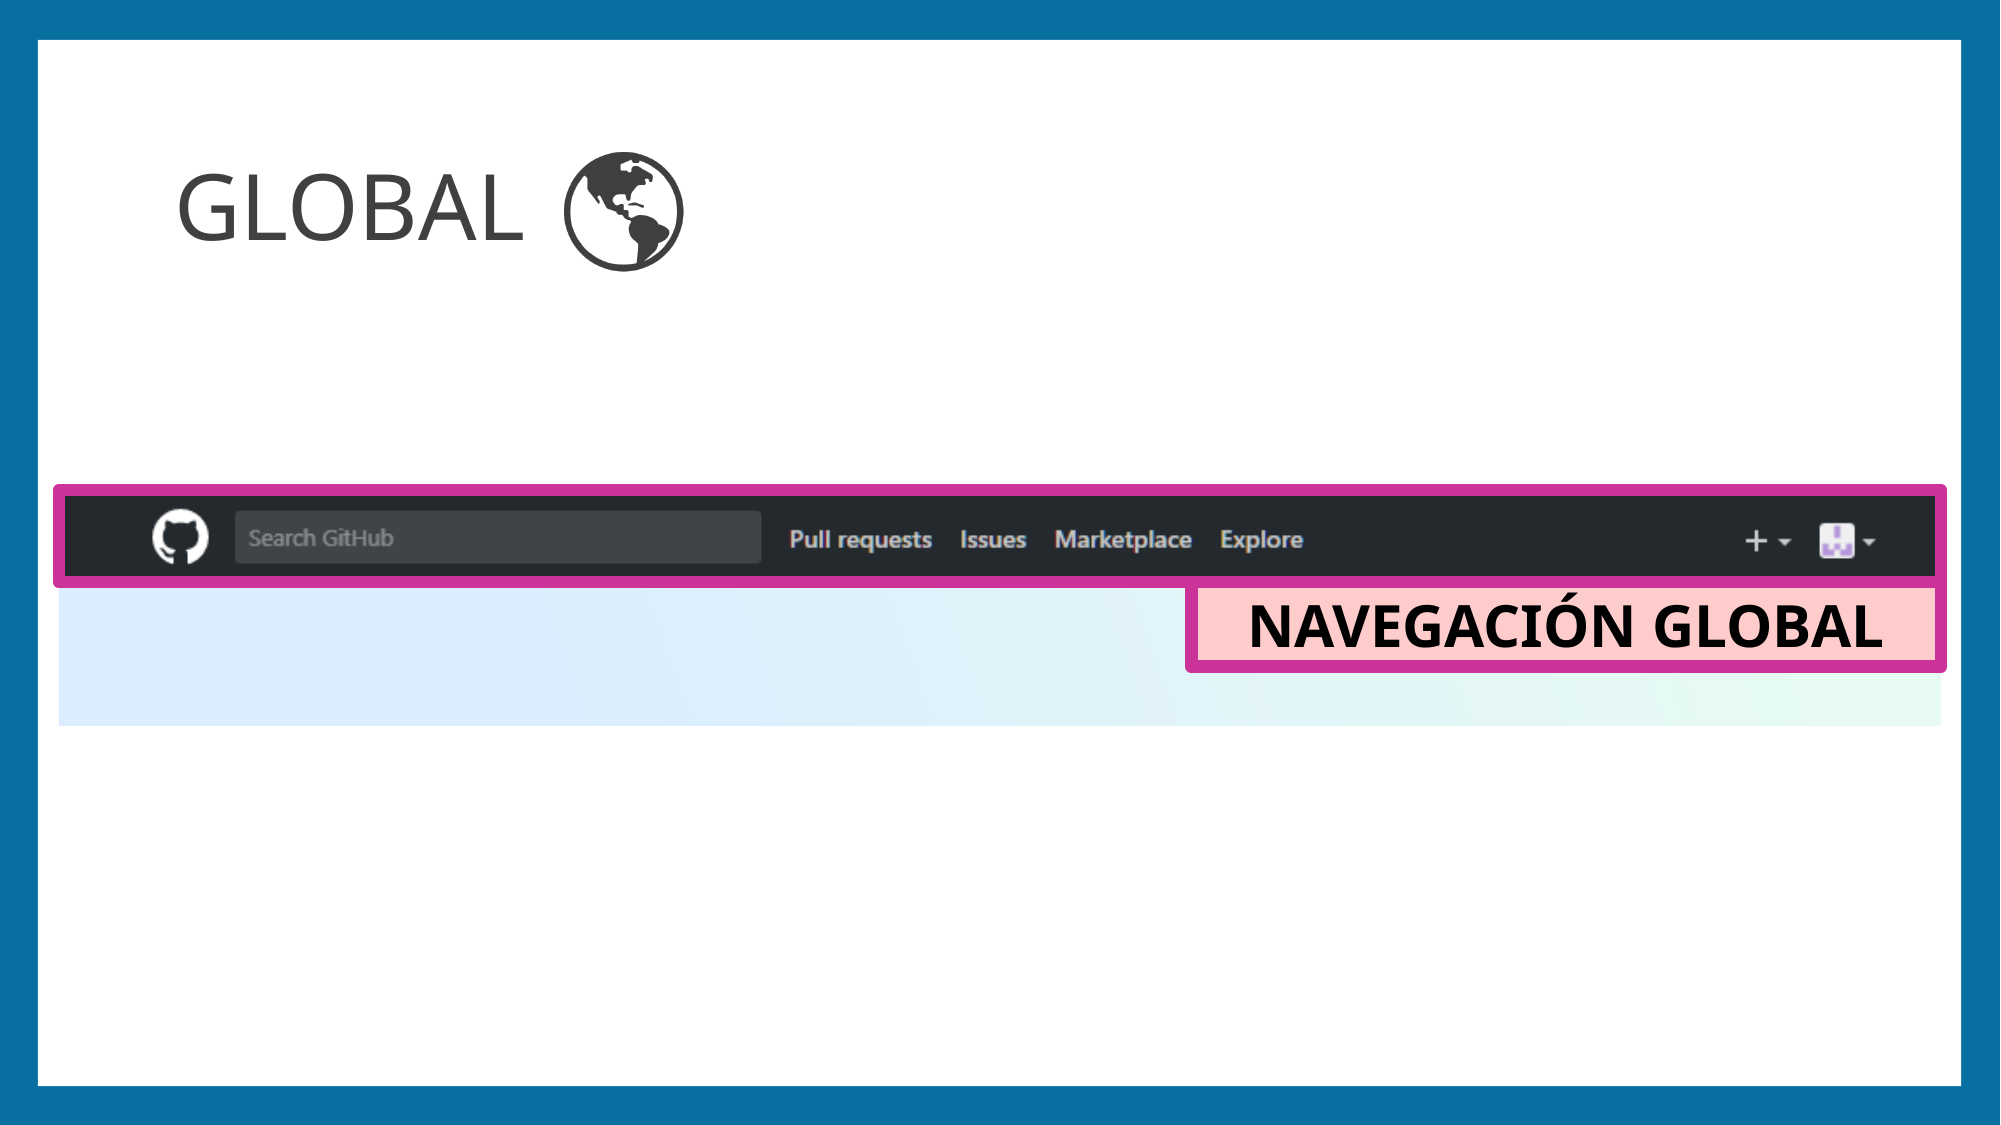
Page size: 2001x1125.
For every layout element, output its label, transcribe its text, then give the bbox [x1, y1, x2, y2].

picture [58, 489, 1942, 726]
title GLOBAL [159, 99, 790, 323]
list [547, 135, 699, 287]
